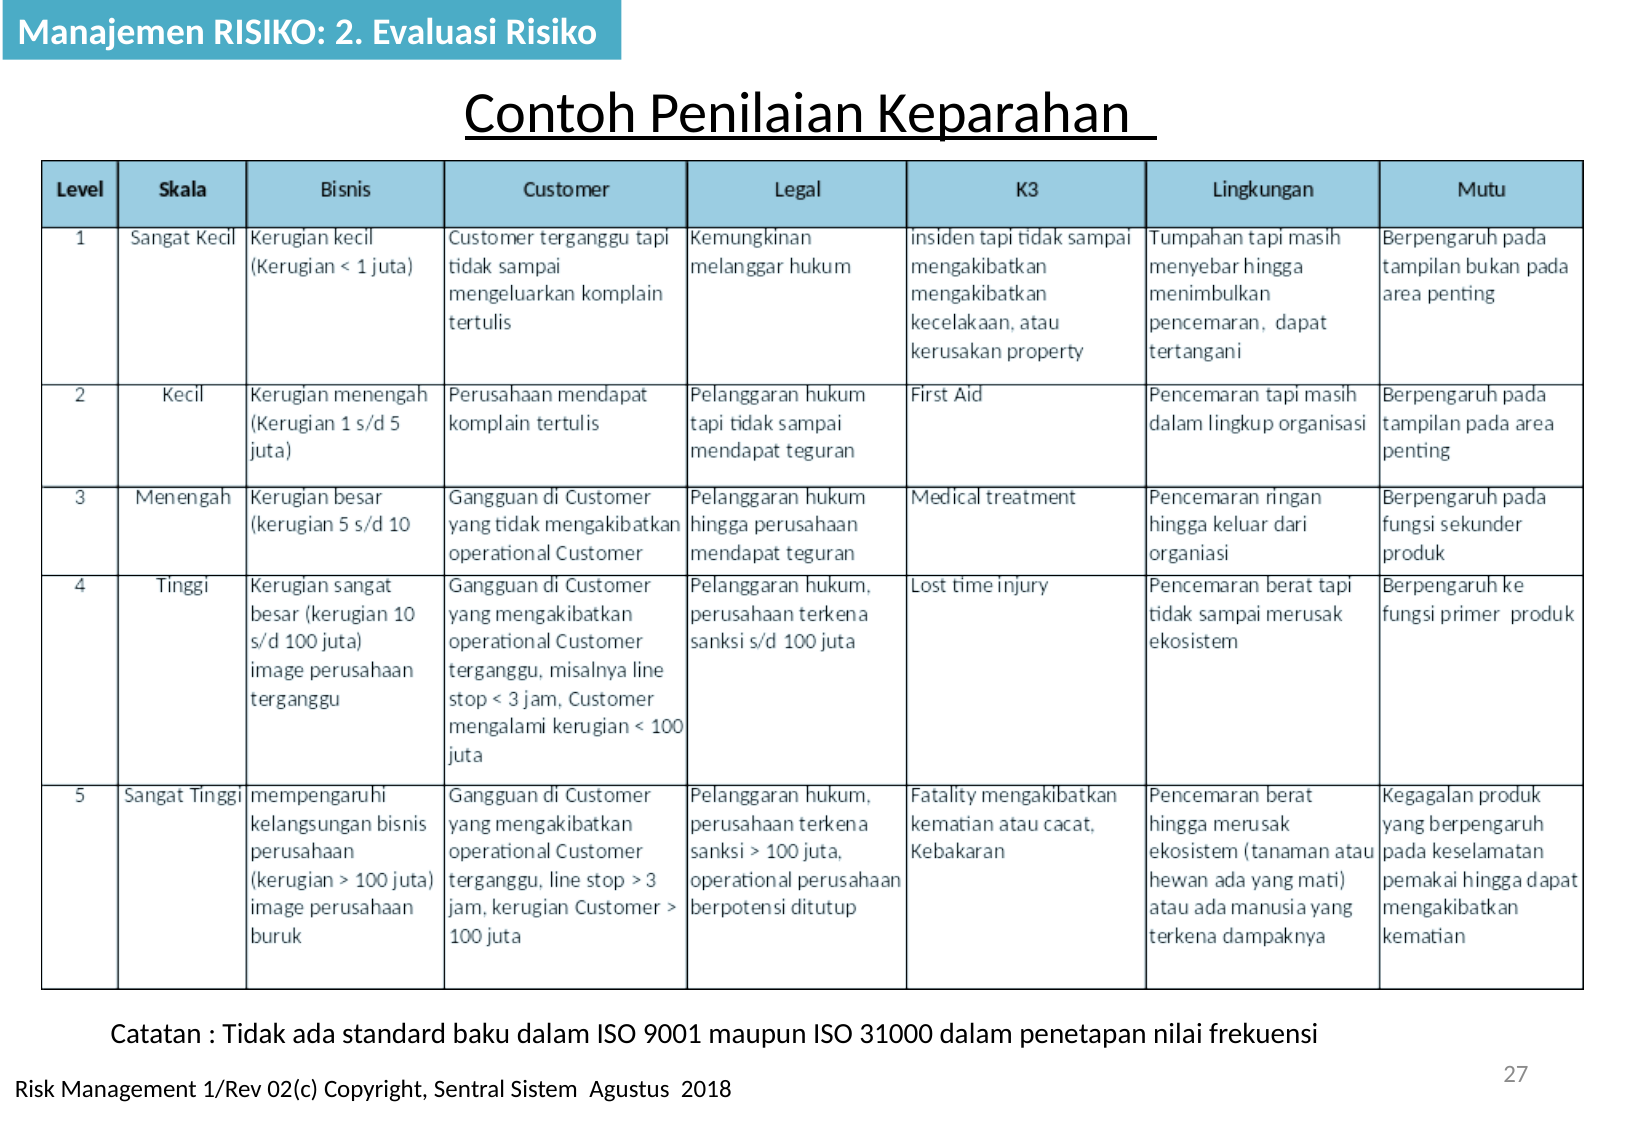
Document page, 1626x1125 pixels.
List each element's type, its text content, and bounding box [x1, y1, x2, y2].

slide_number 27 [1164, 1042, 1544, 1103]
title Contoh Penilaian Keparahan [110, 0, 1512, 158]
text_box Catatan : Tidak ada standard baku dalam ISO 9001 maupun ISO 31000 dalam penetapan nilai frekuensi [95, 1007, 1335, 1057]
picture [41, 160, 1584, 990]
text_box Manajemen RISIKO: 2. Evaluasi Risiko [2, 0, 622, 60]
